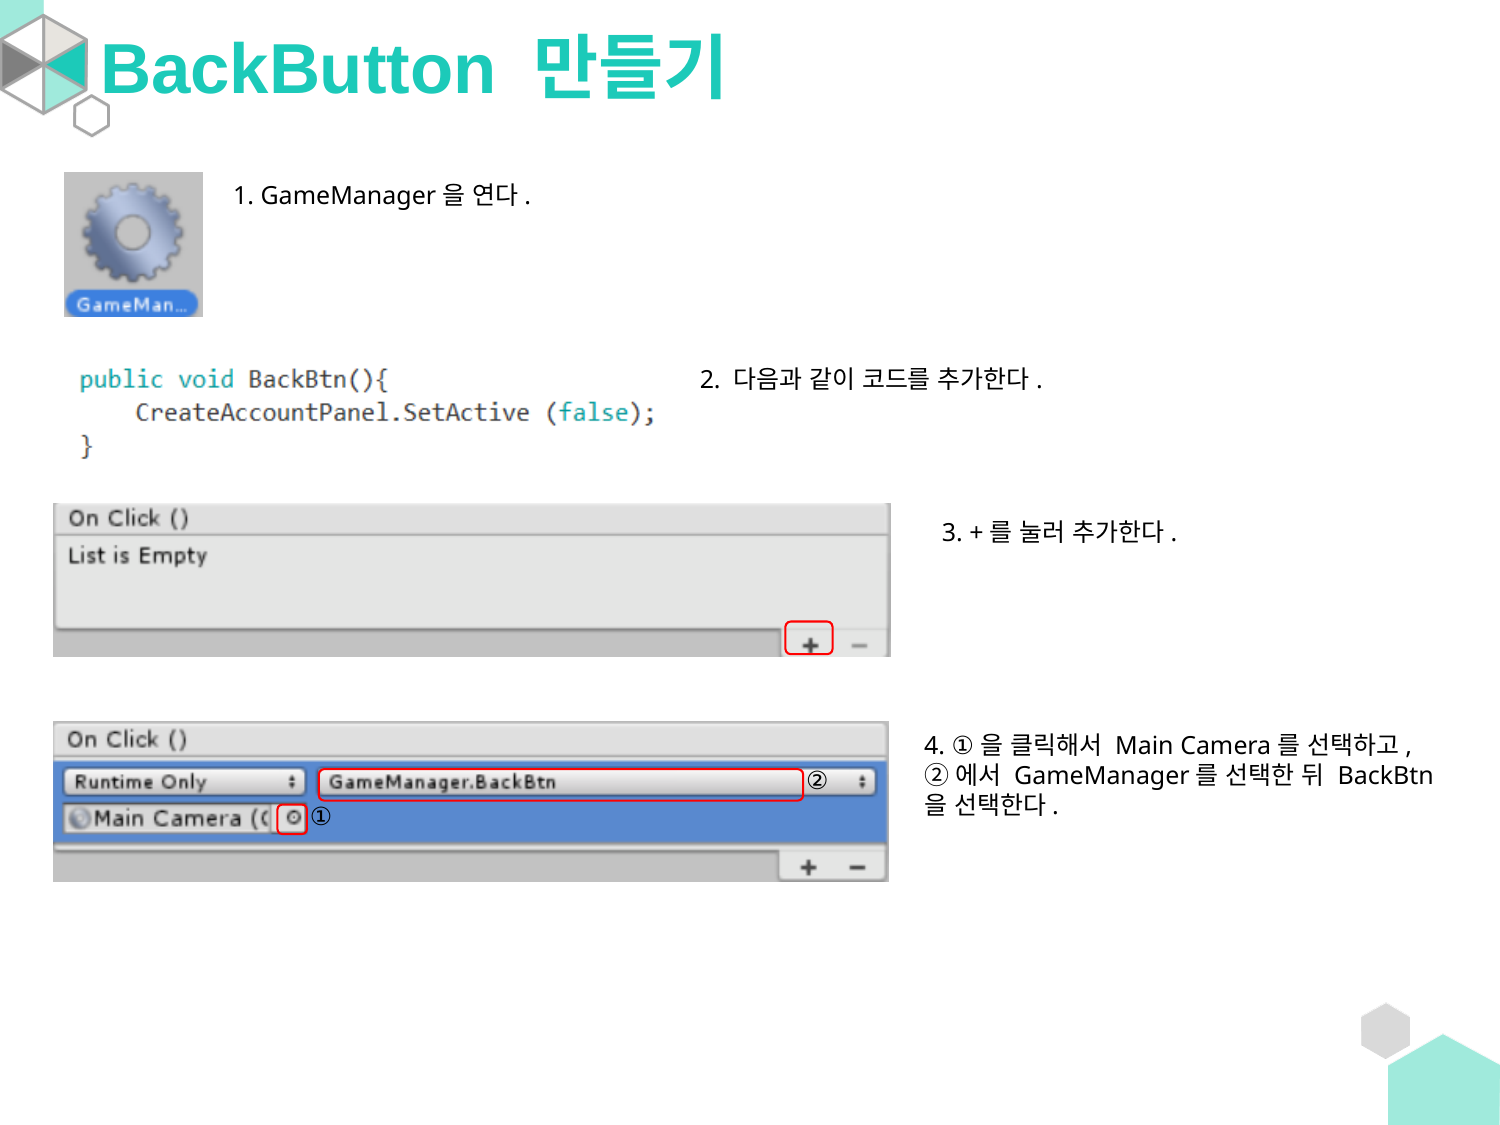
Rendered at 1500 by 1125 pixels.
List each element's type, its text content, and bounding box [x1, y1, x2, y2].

text_box 4. ①을 클릭해서 Main Camera를 선택하고, ②에서 GameManager를 선택한 뒤 BackBtn을 선택한다. [909, 721, 1465, 827]
text_box 3. +를 눌러 추가한다. [927, 509, 1329, 554]
text_box BackButton 만들기 [85, 0, 1233, 132]
text_box 1. GameManager을 연다. [218, 172, 538, 218]
picture [0, 0, 1500, 1125]
text_box 2. 다음과 같이 코드를 추가한다. [685, 355, 1087, 401]
